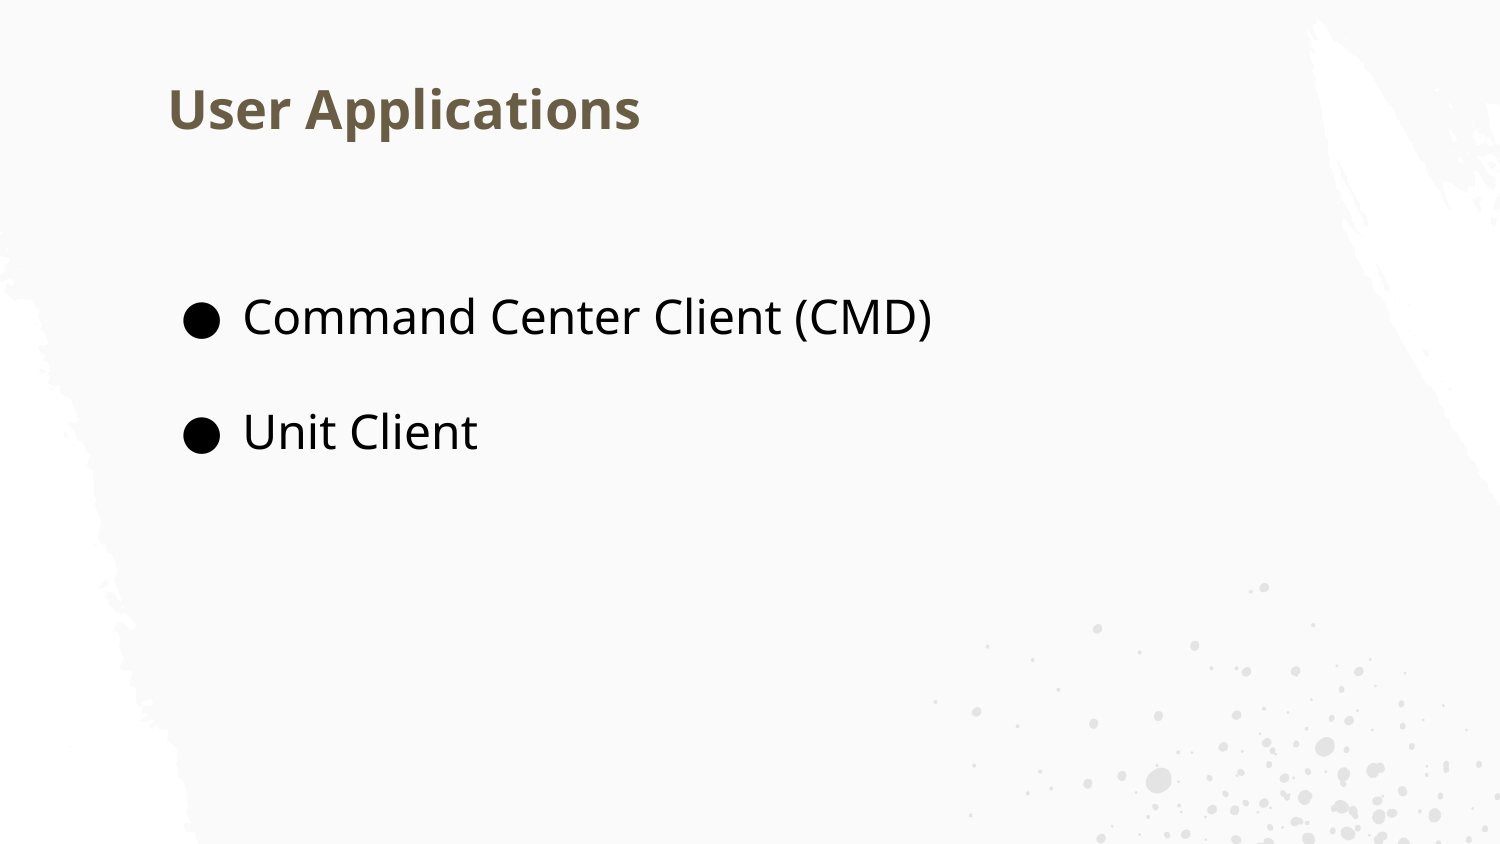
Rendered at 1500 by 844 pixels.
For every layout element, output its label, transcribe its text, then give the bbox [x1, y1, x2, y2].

title User Applications [152, 60, 1391, 156]
text_box Command Center Client (CMD) Unit Client [152, 213, 1357, 474]
